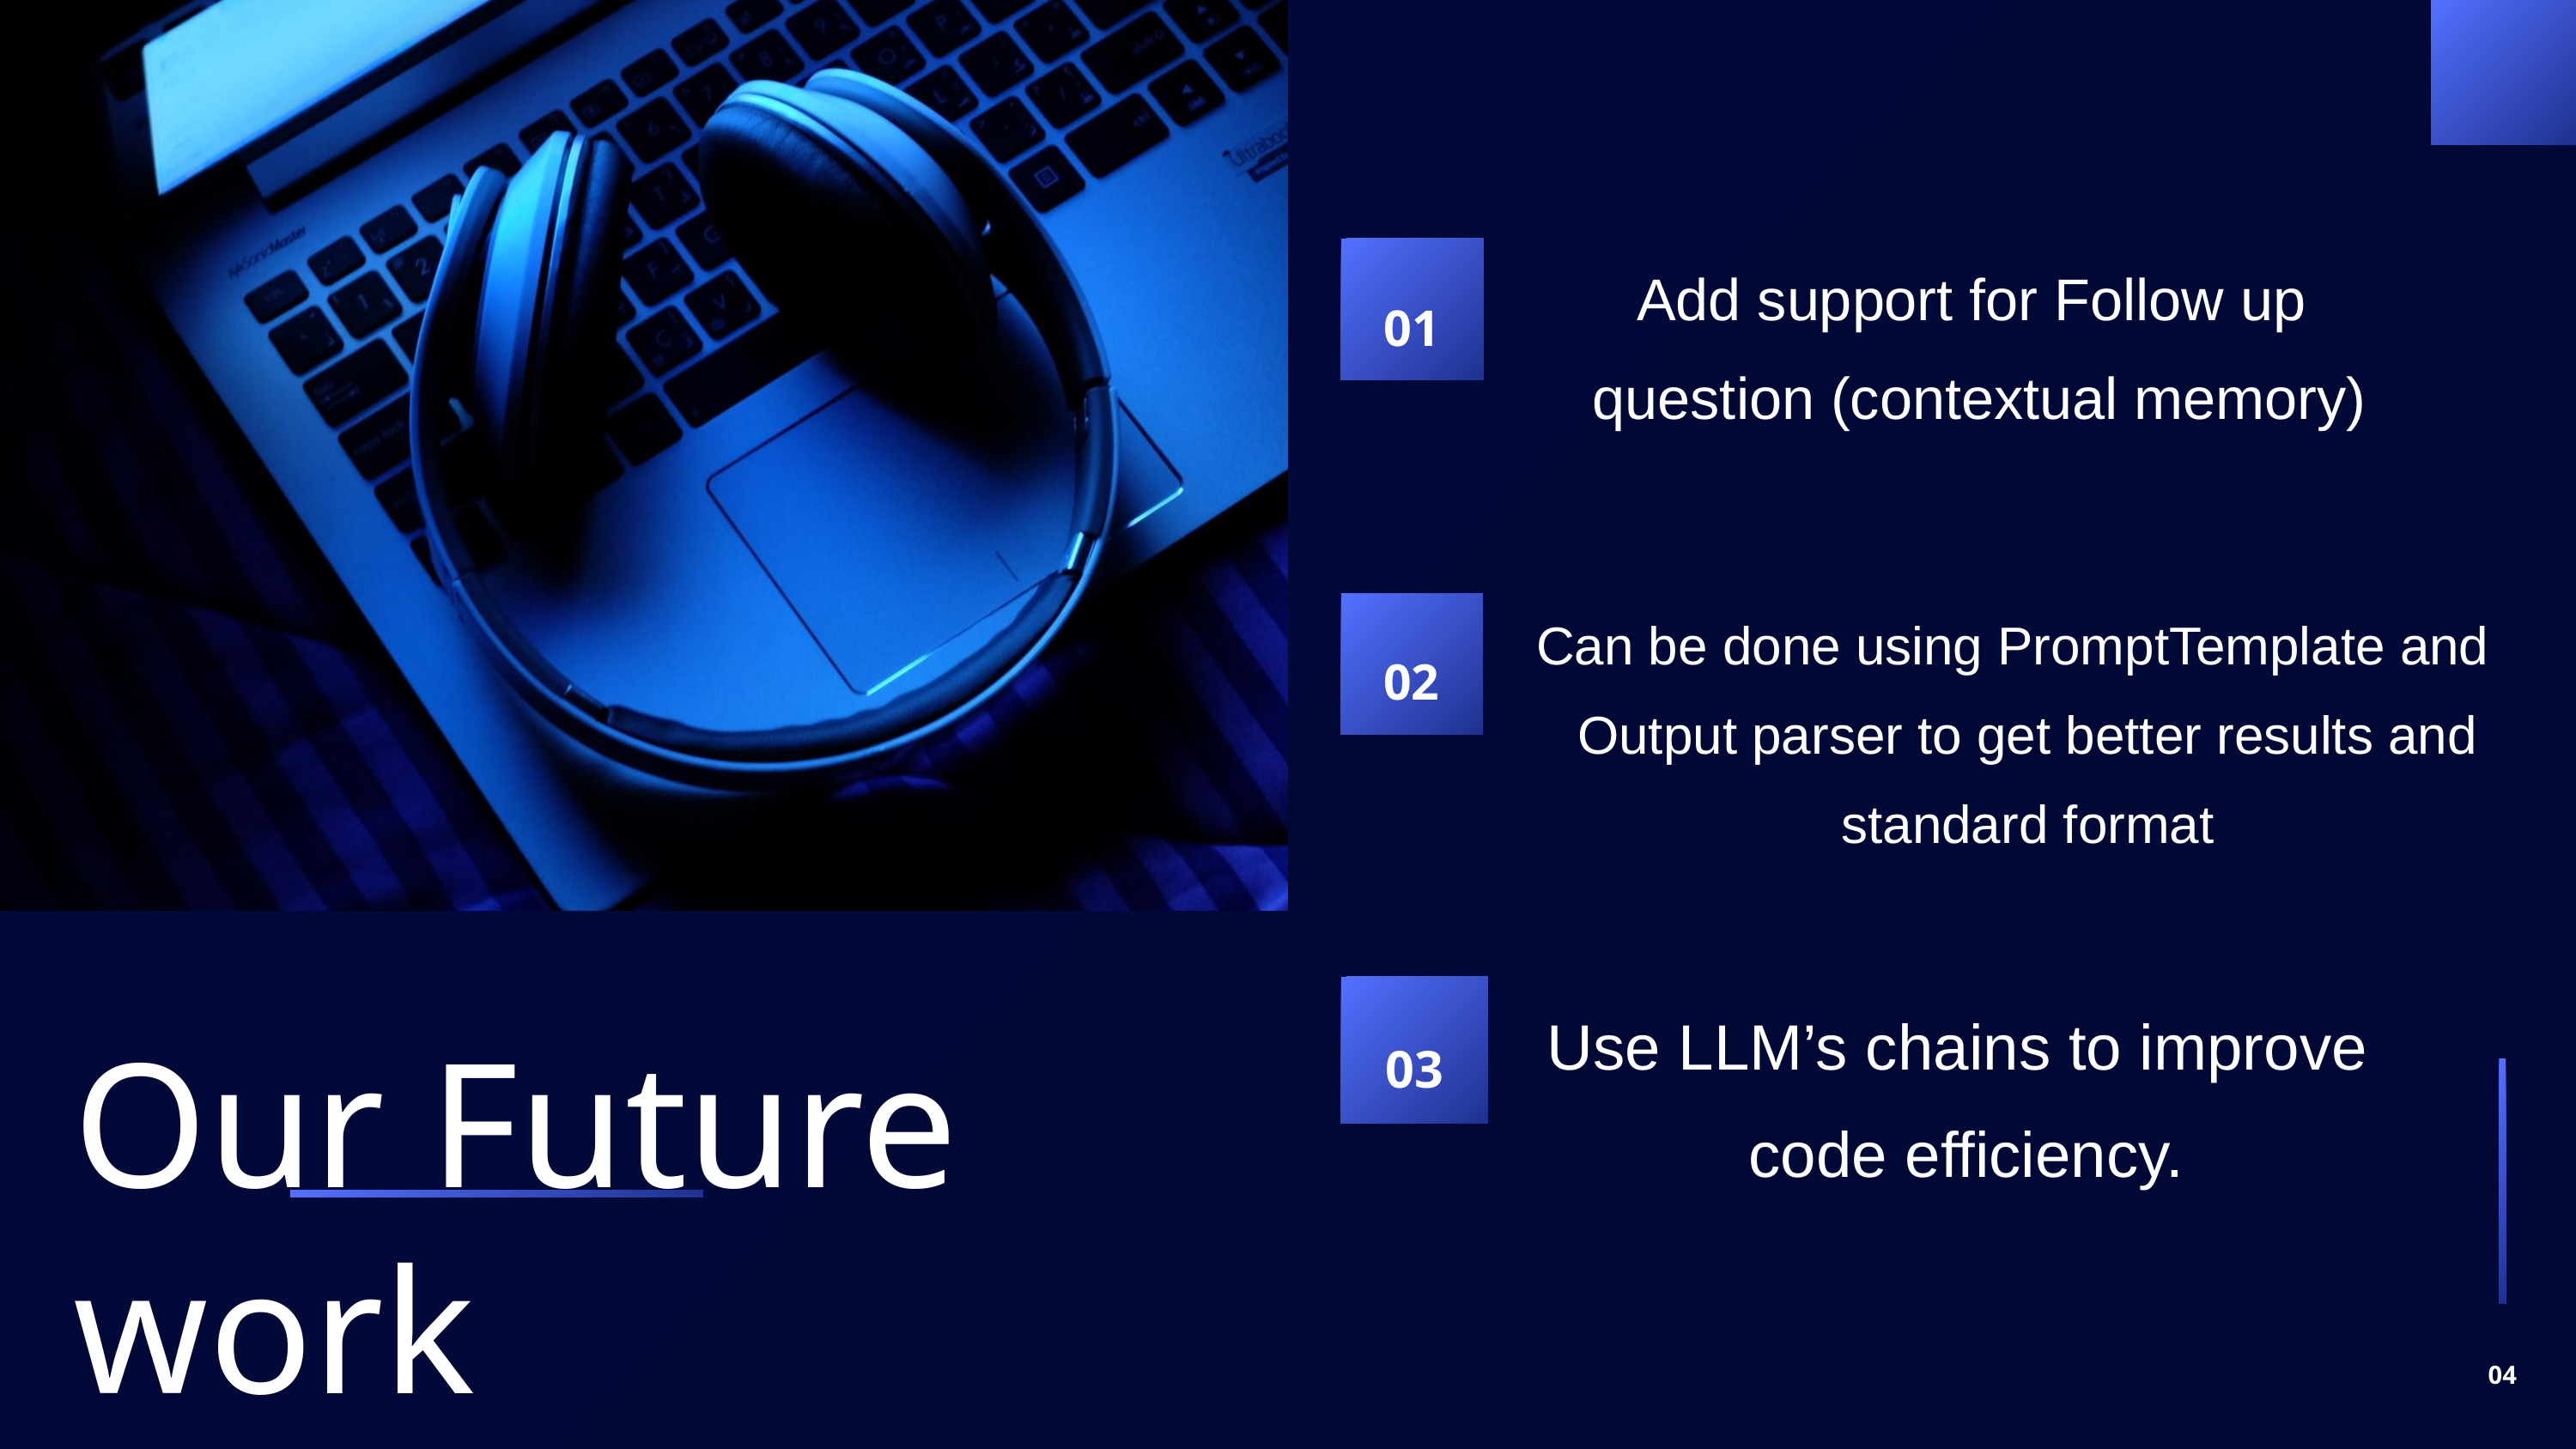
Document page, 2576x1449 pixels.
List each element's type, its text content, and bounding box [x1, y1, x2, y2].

text_box Our Future work [73, 1016, 1272, 1428]
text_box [289, 1169, 703, 1197]
text_box 04 [2464, 1347, 2542, 1390]
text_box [1340, 586, 1483, 735]
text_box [1340, 231, 1484, 381]
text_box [1340, 969, 1488, 1124]
text_box Add support for Follow up question (contextual memory) [1397, 233, 2561, 431]
text_box Can be done using PromptTemplate and Output parser to get better results and standard format [1479, 585, 2576, 855]
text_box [2430, 0, 2576, 145]
text_box Use LLM’s chains to improve code efficiency. [1487, 975, 2427, 1191]
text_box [2499, 1038, 2506, 1304]
picture [0, 0, 1289, 912]
